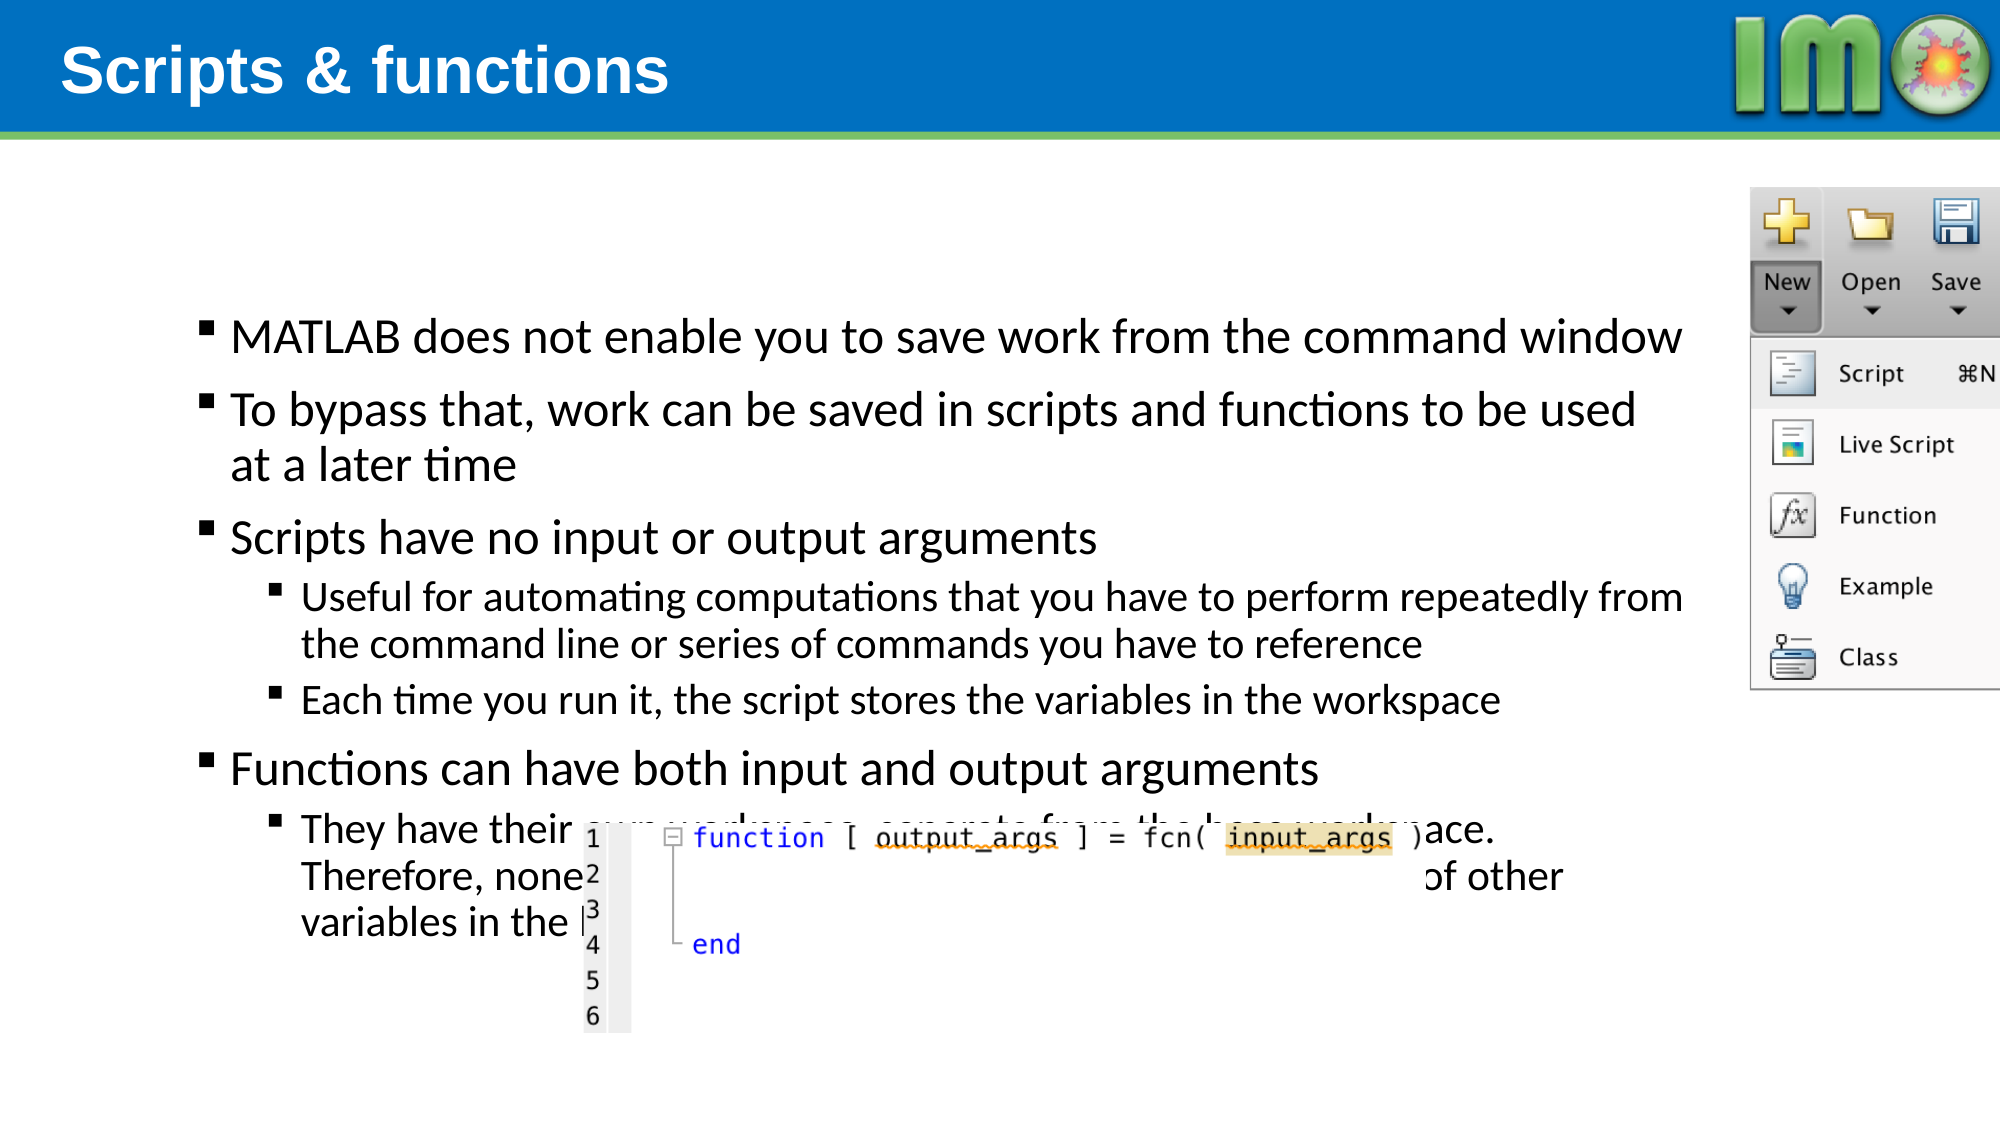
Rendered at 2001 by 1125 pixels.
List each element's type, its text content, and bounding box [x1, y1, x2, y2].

text_box [0, 131, 2000, 140]
text_box [0, 0, 2000, 131]
text_box Scripts & functions [45, 19, 687, 114]
list MATLAB does not enable you to save work from the command window To bypass that, work can be saved in scripts and functions to be used at a later time Scripts have no input or output arguments Useful for automating computations that you have to perform repeatedly from the command line or series of commands you have to reference Each time you run it, the script stores the variables in the workspace Functions can have both input and output arguments They have their own workspace, separate from the base workspace. Therefore, none of the calls to the function overwrite the value of other variables in the base workspace [180, 302, 1706, 963]
picture [583, 823, 1426, 1033]
picture [1728, 9, 2000, 125]
picture [1749, 187, 2000, 691]
